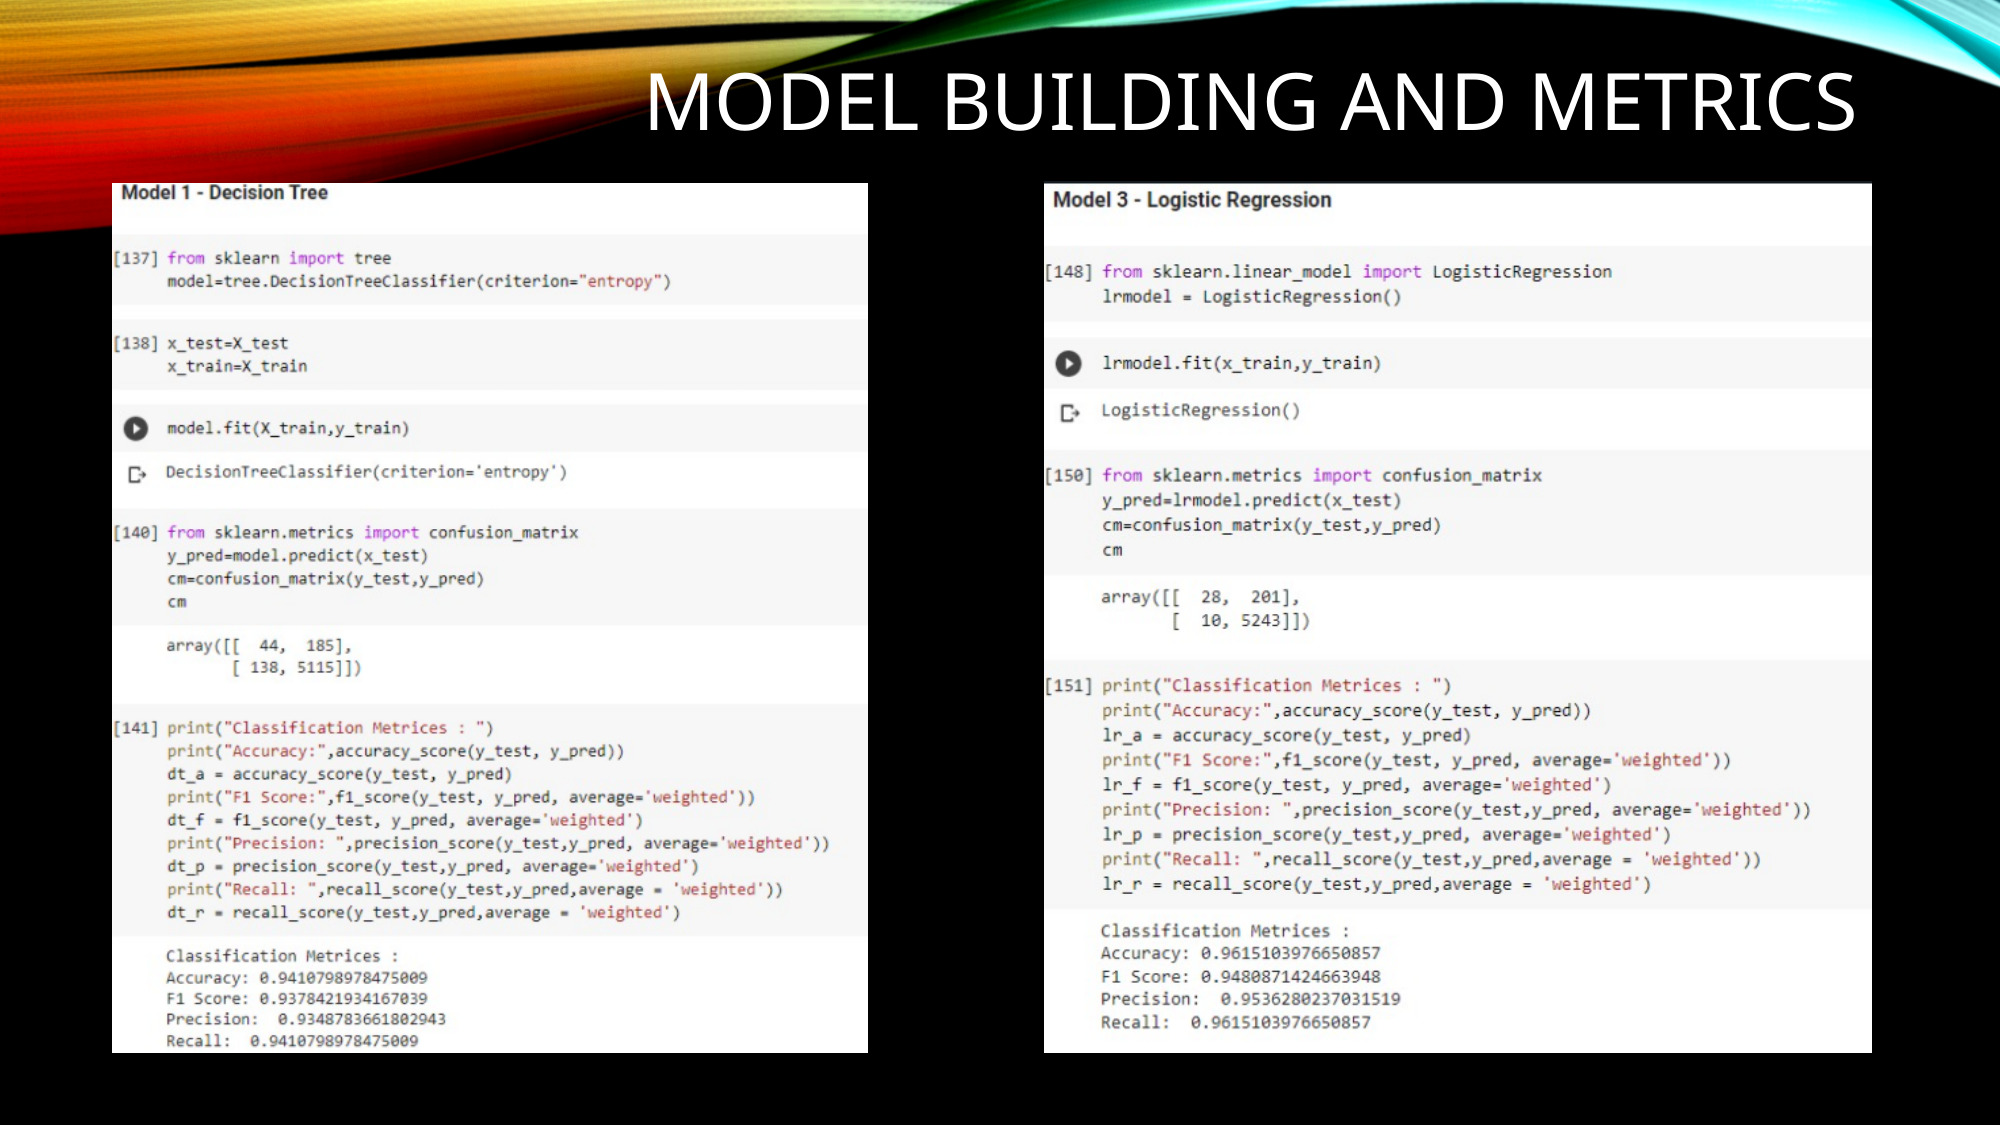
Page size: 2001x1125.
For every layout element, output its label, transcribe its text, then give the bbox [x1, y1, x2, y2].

title Model building and metrics [600, 16, 1914, 194]
picture [0, 0, 2000, 1054]
